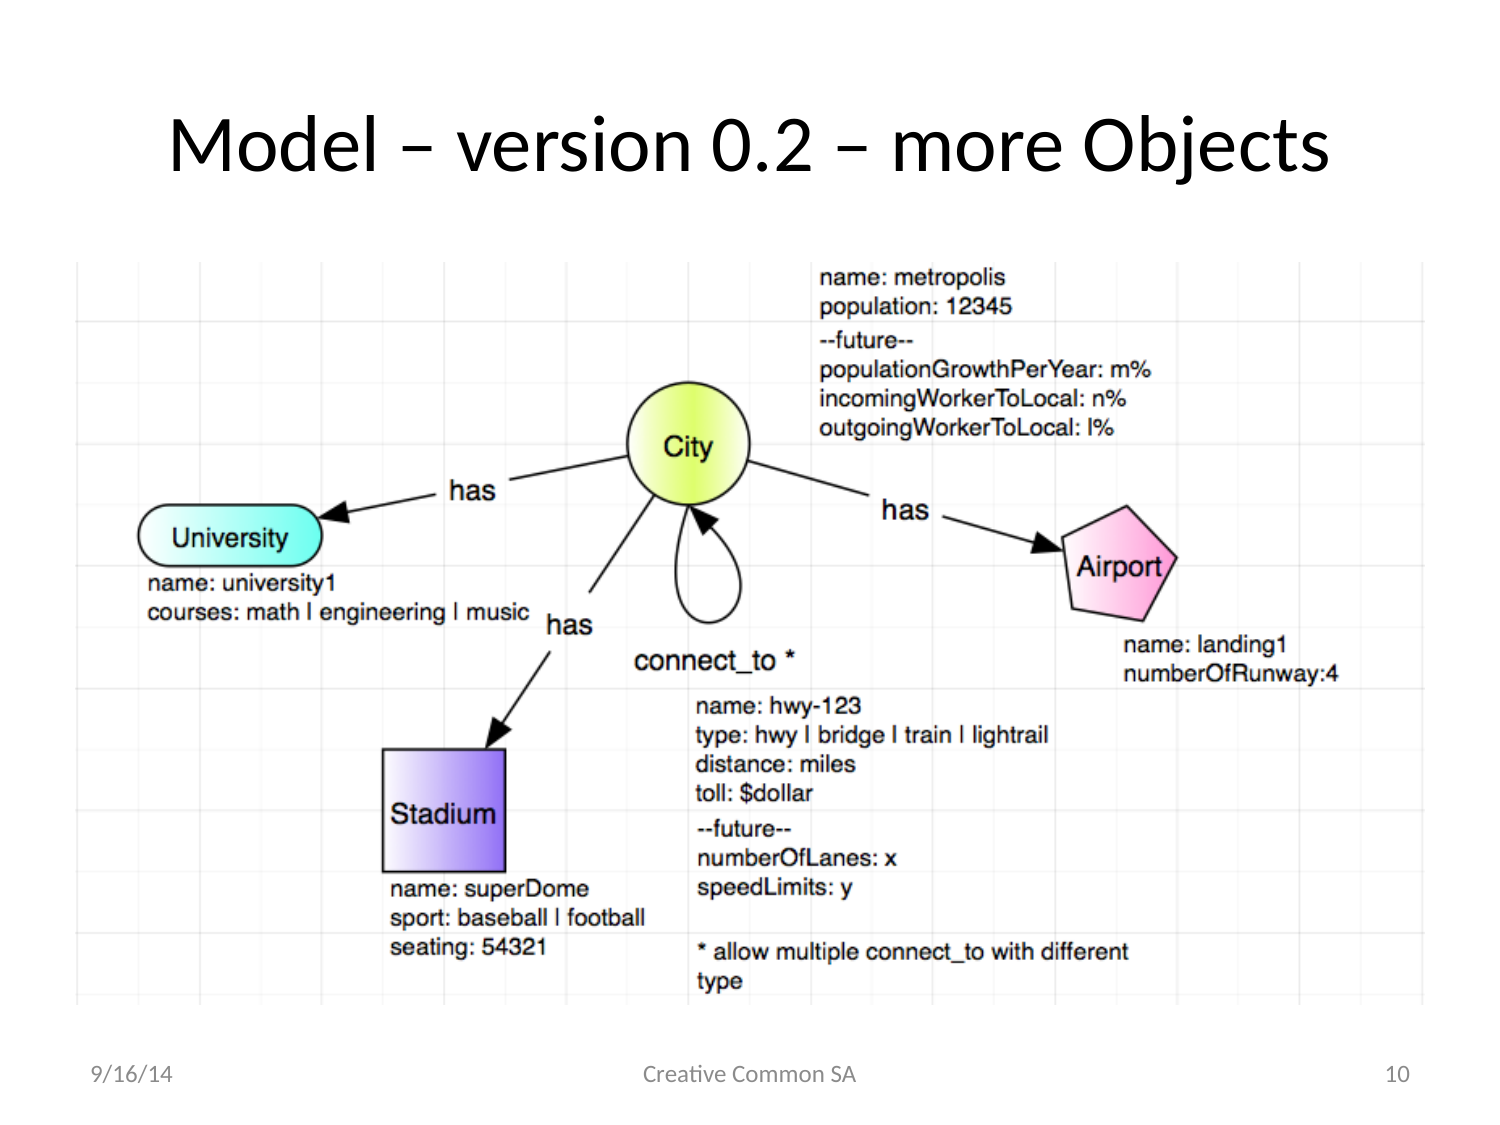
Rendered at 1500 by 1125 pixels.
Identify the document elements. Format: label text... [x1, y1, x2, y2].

footer Creative Common SA [512, 1042, 988, 1103]
title Model – version 0.2 – more Objects [75, 45, 1425, 233]
slide_number 10 [1074, 1042, 1425, 1103]
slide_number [75, 1042, 425, 1103]
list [74, 262, 1426, 1006]
